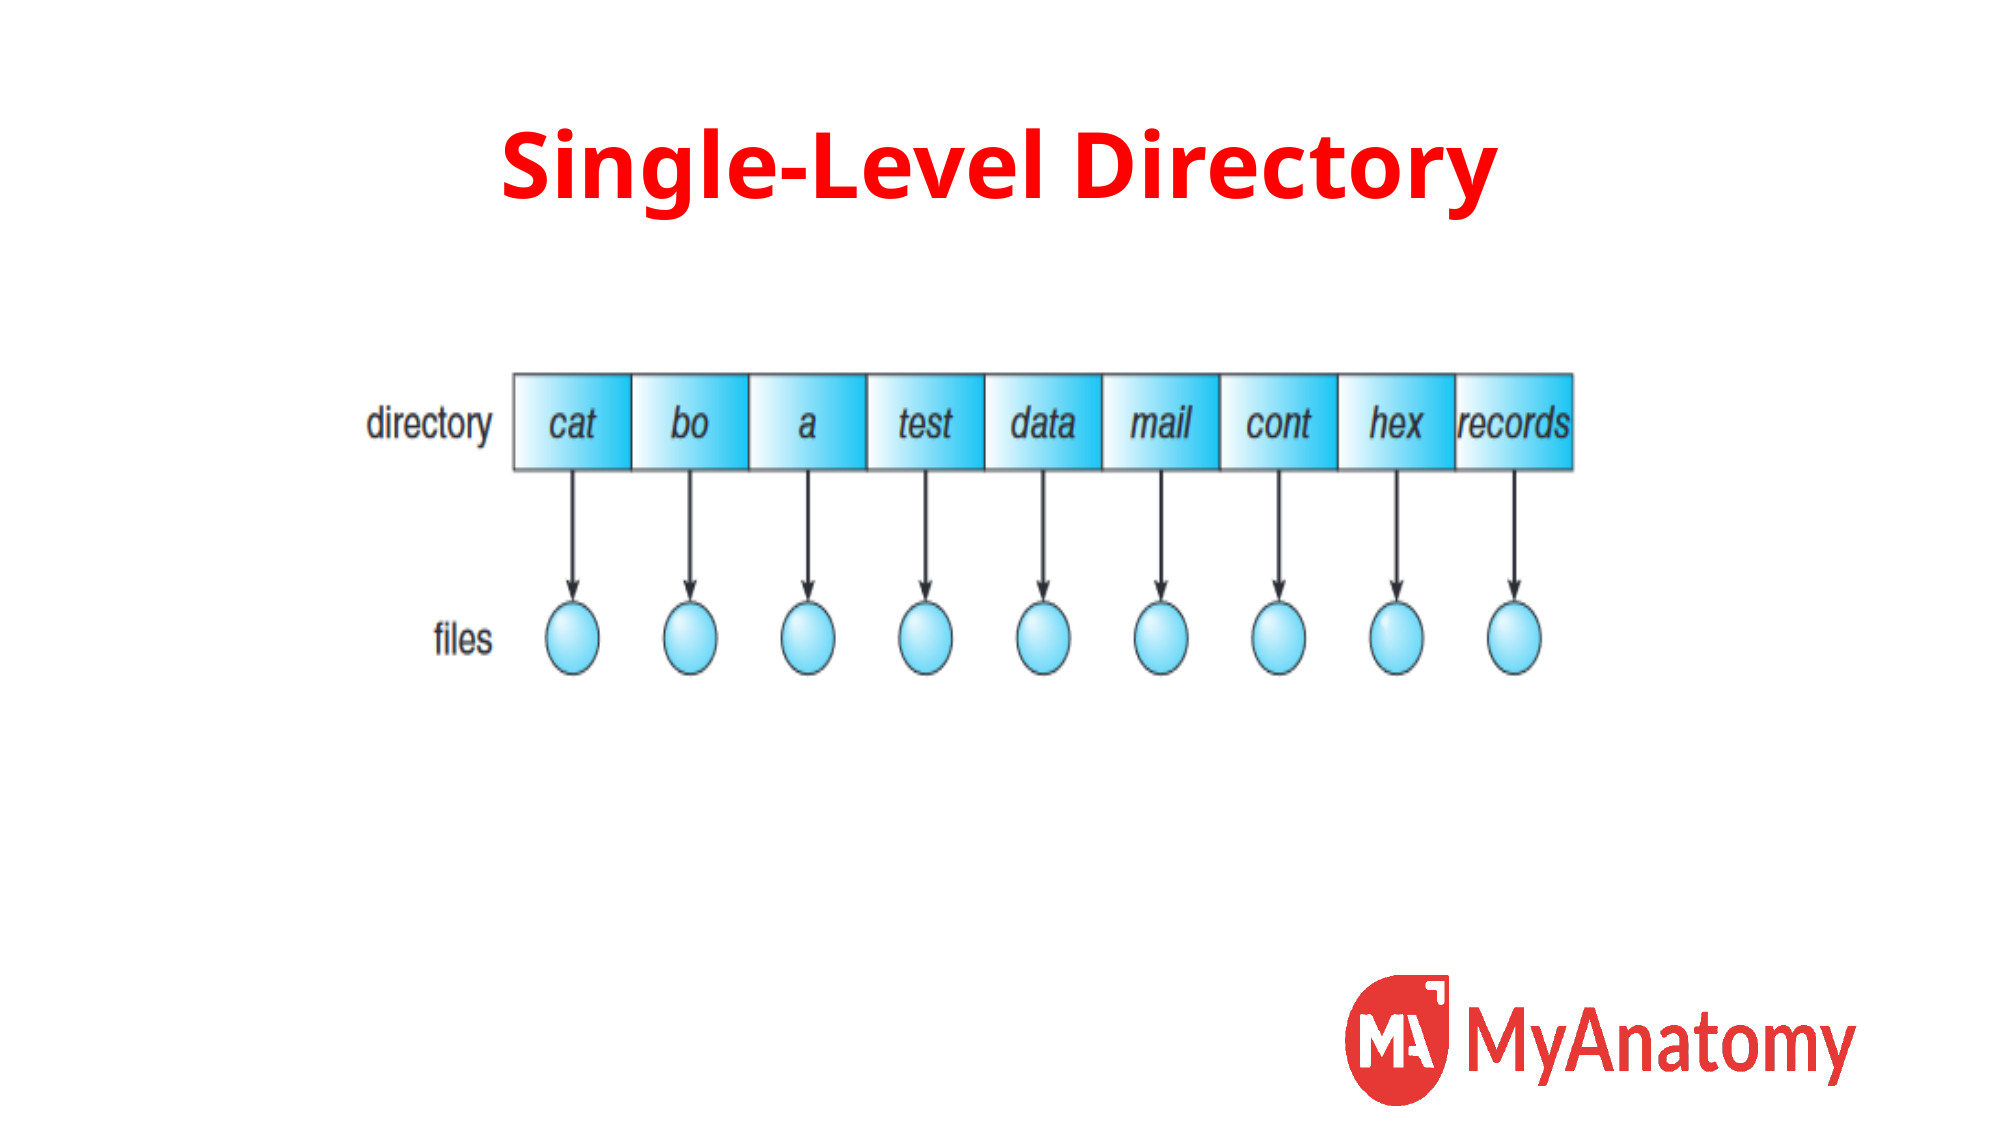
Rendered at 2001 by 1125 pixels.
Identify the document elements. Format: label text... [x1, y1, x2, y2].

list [287, 306, 1654, 746]
picture [1337, 932, 1863, 1125]
title Single-Level Directory [137, 59, 1863, 278]
